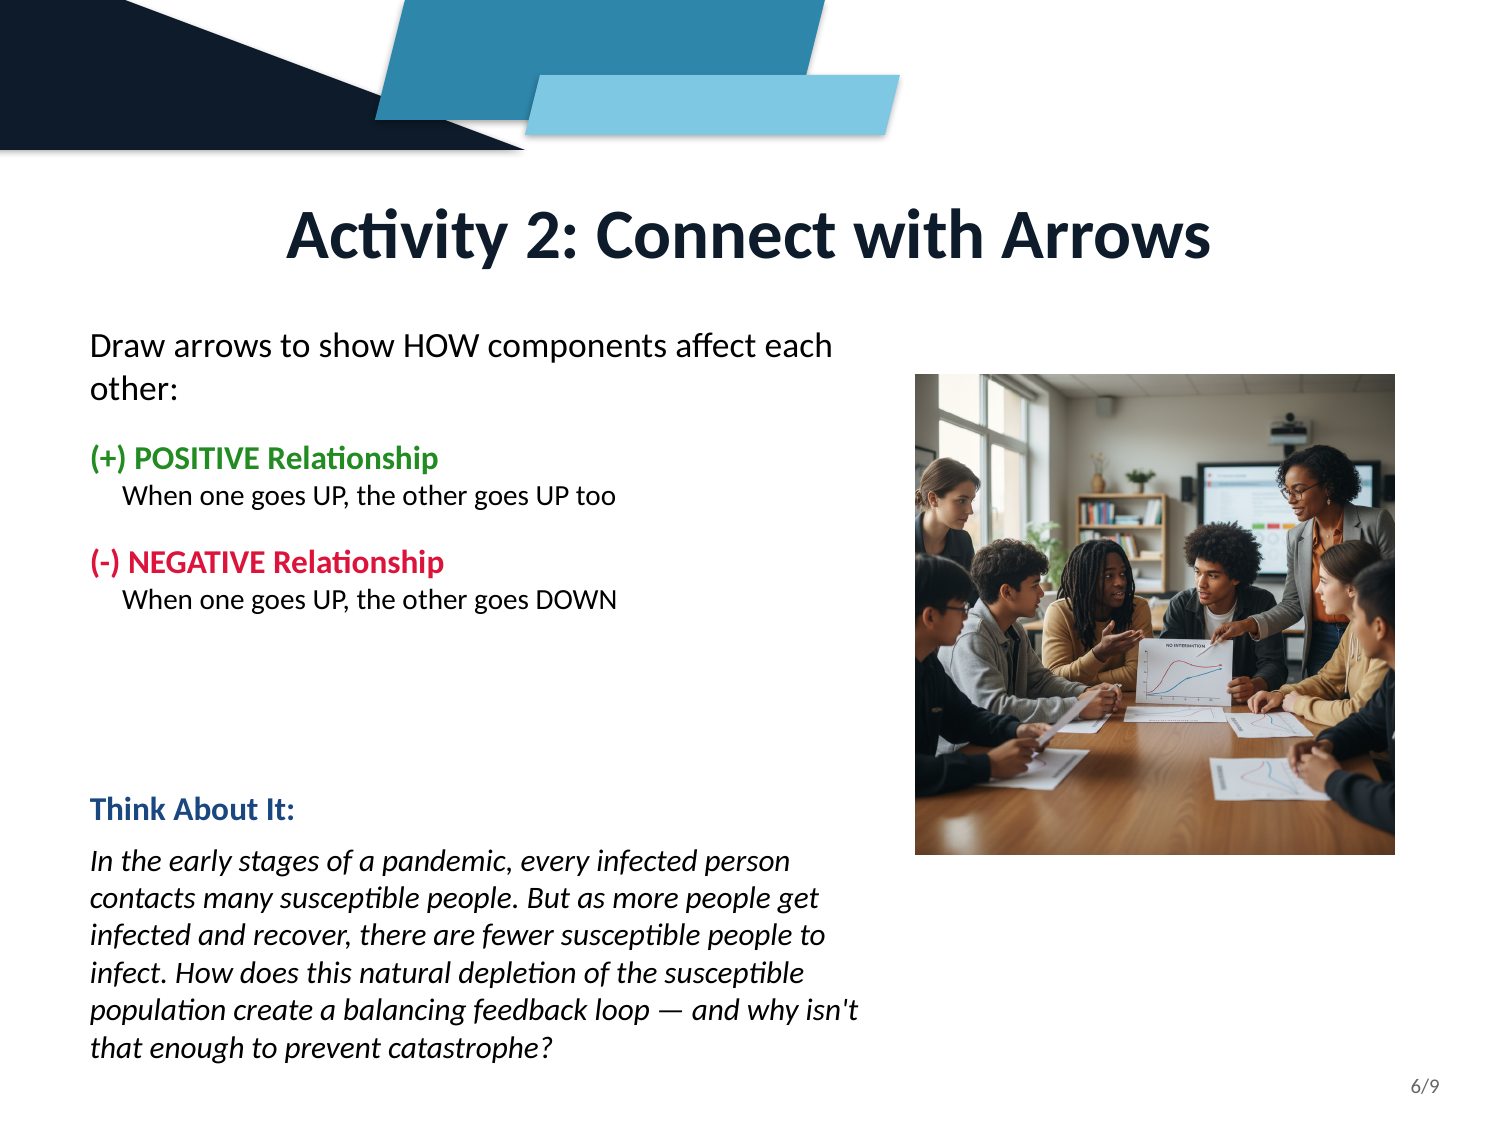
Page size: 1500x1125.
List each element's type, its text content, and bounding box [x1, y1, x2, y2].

text_box Activity 2: Connect with Arrows [271, 179, 1229, 280]
picture [914, 374, 1396, 856]
text_box Draw arrows to show HOW components affect each other: (+) POSITIVE Relationship When one goes UP, the other goes UP too (-) NEGATIVE Relationship When one goes UP, the other goes DOWN [74, 314, 900, 623]
text_box Think About It: In the early stages of a pandemic, every infected person contacts many susceptible people. But as more people get infected and recover, there are fewer susceptible people to infect. How does this natural depletion of the susceptible population create a balancing feedback loop — and why isn't that enough to prevent catastrophe? [74, 779, 900, 1072]
text_box [524, 74, 901, 136]
text_box [0, 0, 526, 151]
text_box [374, 0, 826, 121]
text_box 6/9 [1395, 1065, 1455, 1105]
